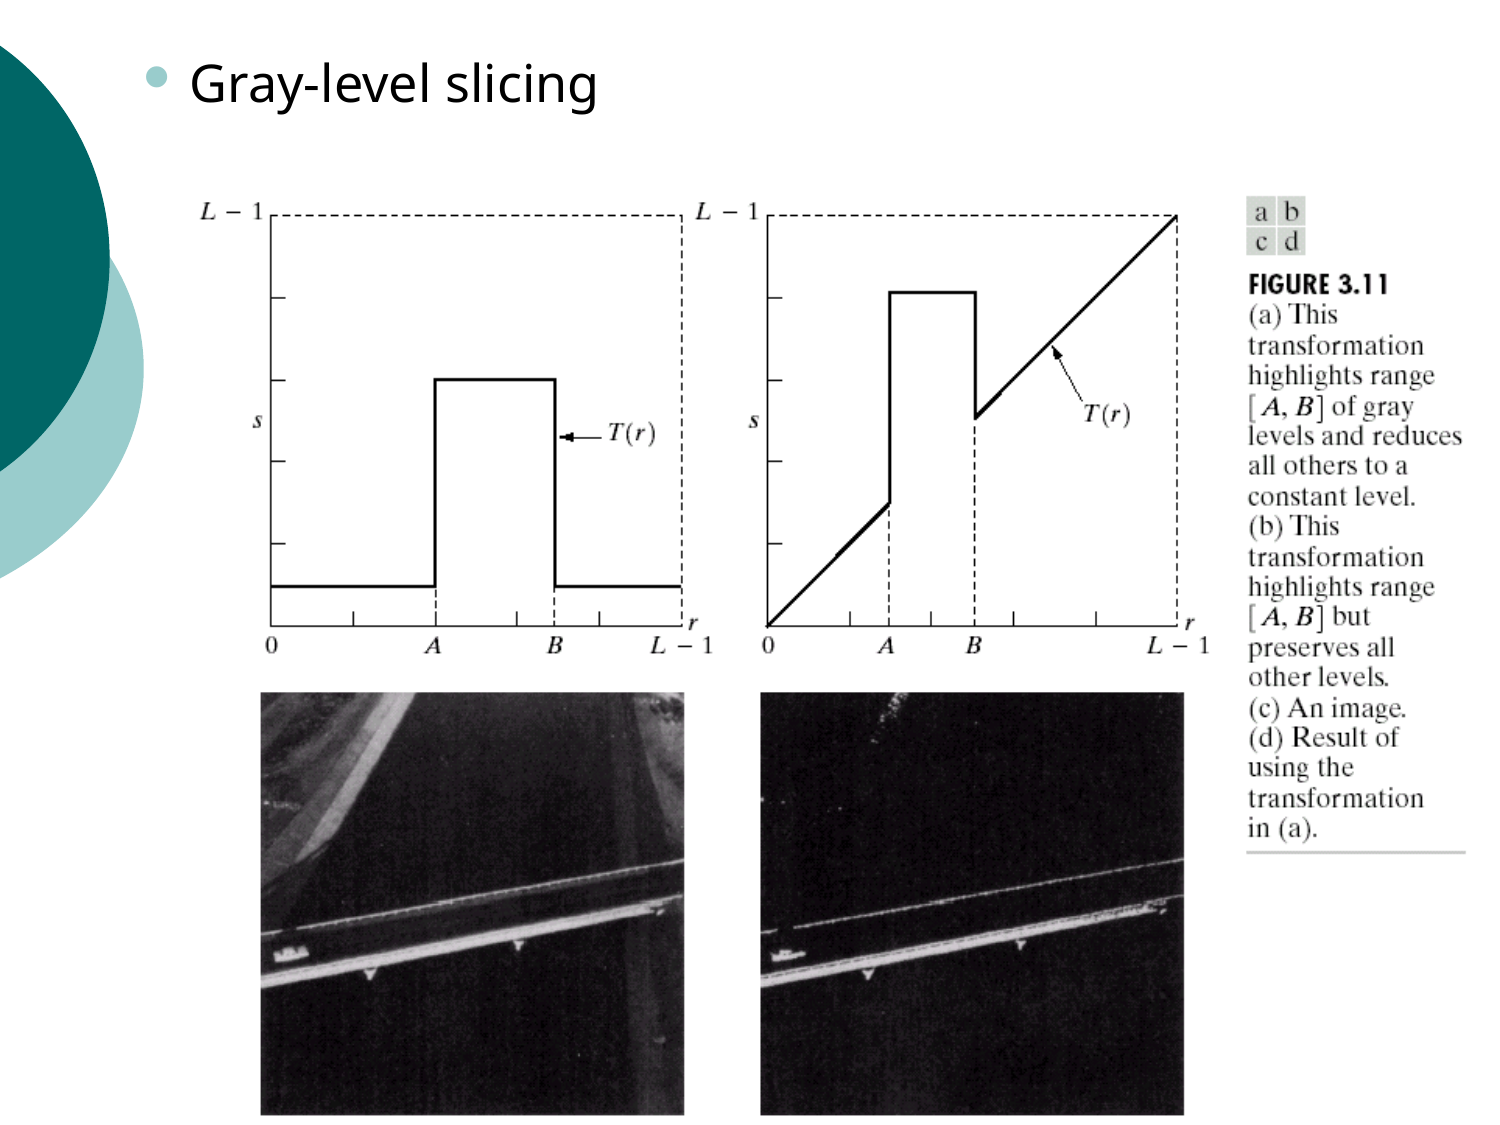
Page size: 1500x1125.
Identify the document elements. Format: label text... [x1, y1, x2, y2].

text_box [675, 775, 863, 849]
list Gray-level slicing [53, 42, 780, 141]
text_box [520, 239, 791, 328]
picture [194, 186, 1477, 1125]
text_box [242, 533, 722, 632]
